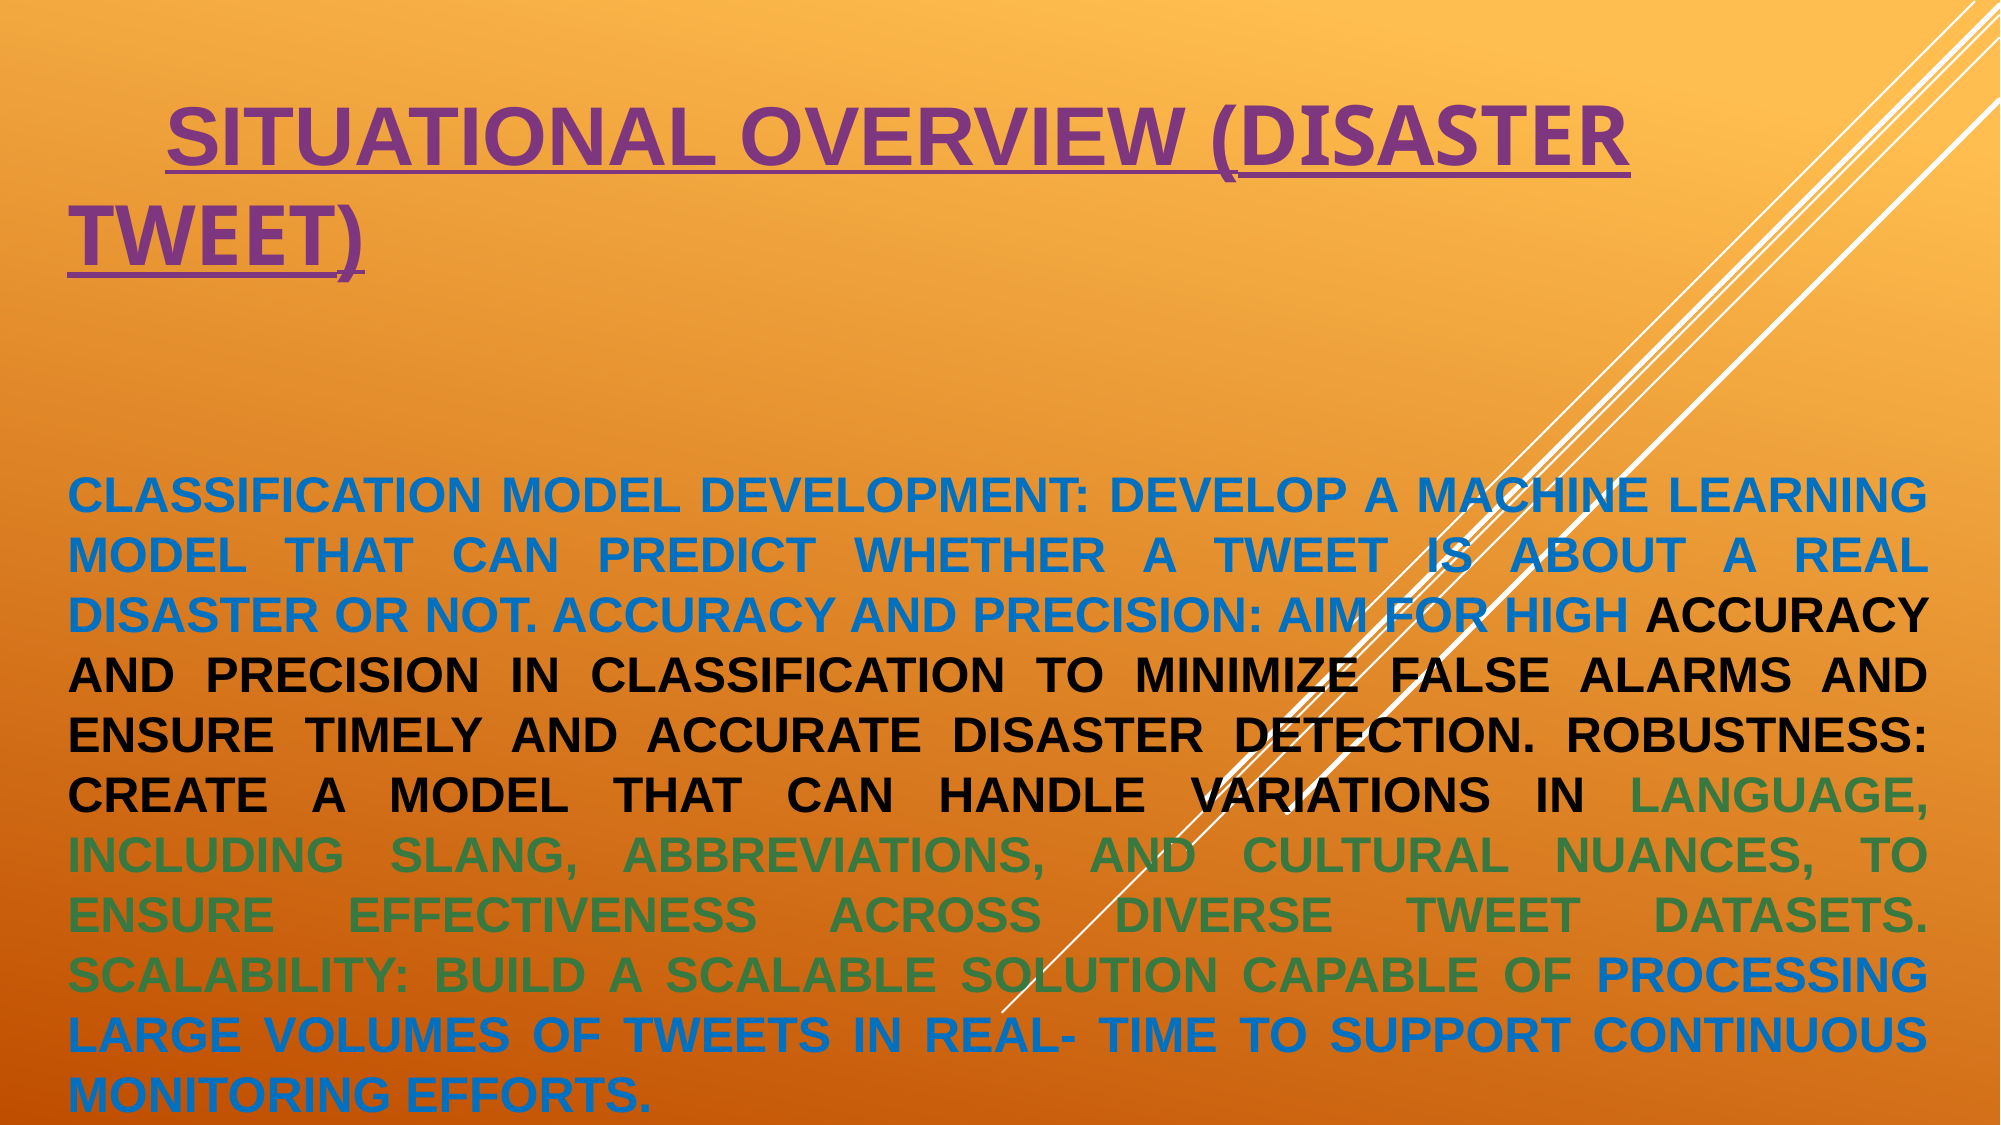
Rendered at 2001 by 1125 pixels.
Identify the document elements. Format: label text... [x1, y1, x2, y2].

text_box SITUATIONAL OVERVIEW (DISASTER TWEET) CLASSIFICATION MODEL DEVELOPMENT: DEVELOP A MACHINE LEARNING MODEL THAT CAN PREDICT WHETHER A TWEET IS ABOUT A REAL DISASTER OR NOT. ACCURACY AND PRECISION: AIM FOR HIGH ACCURACY AND PRECISION IN CLASSIFICATION TO MINIMIZE FALSE ALARMS AND ENSURE TIMELY AND ACCURATE DISASTER DETECTION. ROBUSTNESS: CREATE A MODEL THAT CAN HANDLE VARIATIONS IN LANGUAGE, INCLUDING SLANG, ABBREVIATIONS, AND CULTURAL NUANCES, TO ENSURE EFFECTIVENESS ACROSS DIVERSE TWEET DATASETS. SCALABILITY: BUILD A SCALABLE SOLUTION CAPABLE OF PROCESSING LARGE VOLUMES OF TWEETS IN REAL- TIME TO SUPPORT CONTINUOUS MONITORING EFFORTS. [52, 14, 1944, 1125]
